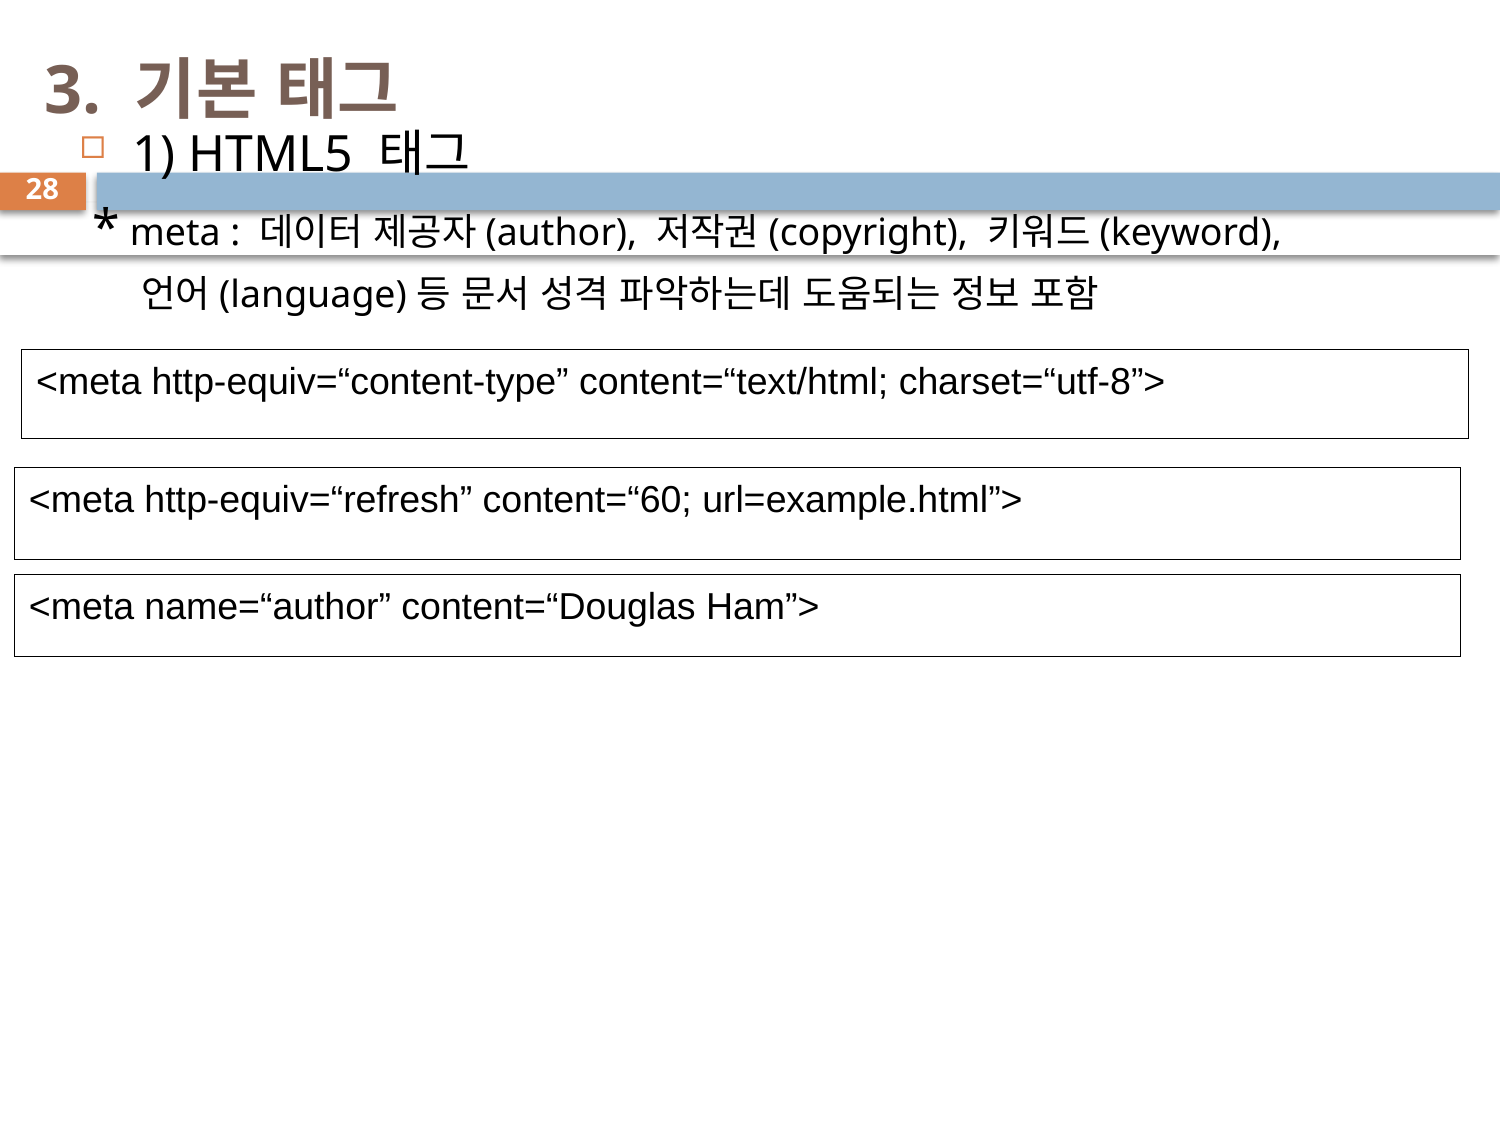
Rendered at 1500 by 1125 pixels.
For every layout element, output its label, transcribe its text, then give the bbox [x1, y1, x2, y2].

title 3. 기본 태그 [29, 30, 1367, 143]
text_box <meta http-equiv=“refresh” content=“60; url=example.html”> [14, 467, 1461, 560]
text_box <meta http-equiv=“content-type” content=“text/html; charset=“utf-8”> [21, 349, 1469, 439]
text_box <meta name=“author” content=“Douglas Ham”> [14, 574, 1461, 657]
text_box 1) HTML5 태그 * meta : 데이터 제공자(author), 저작권(copyright), 키워드(keyword), 언어(language)등 문서 성격 파악하는데 도움되는 정보 포함 [64, 113, 1447, 349]
slide_number 28 [0, 170, 64, 211]
